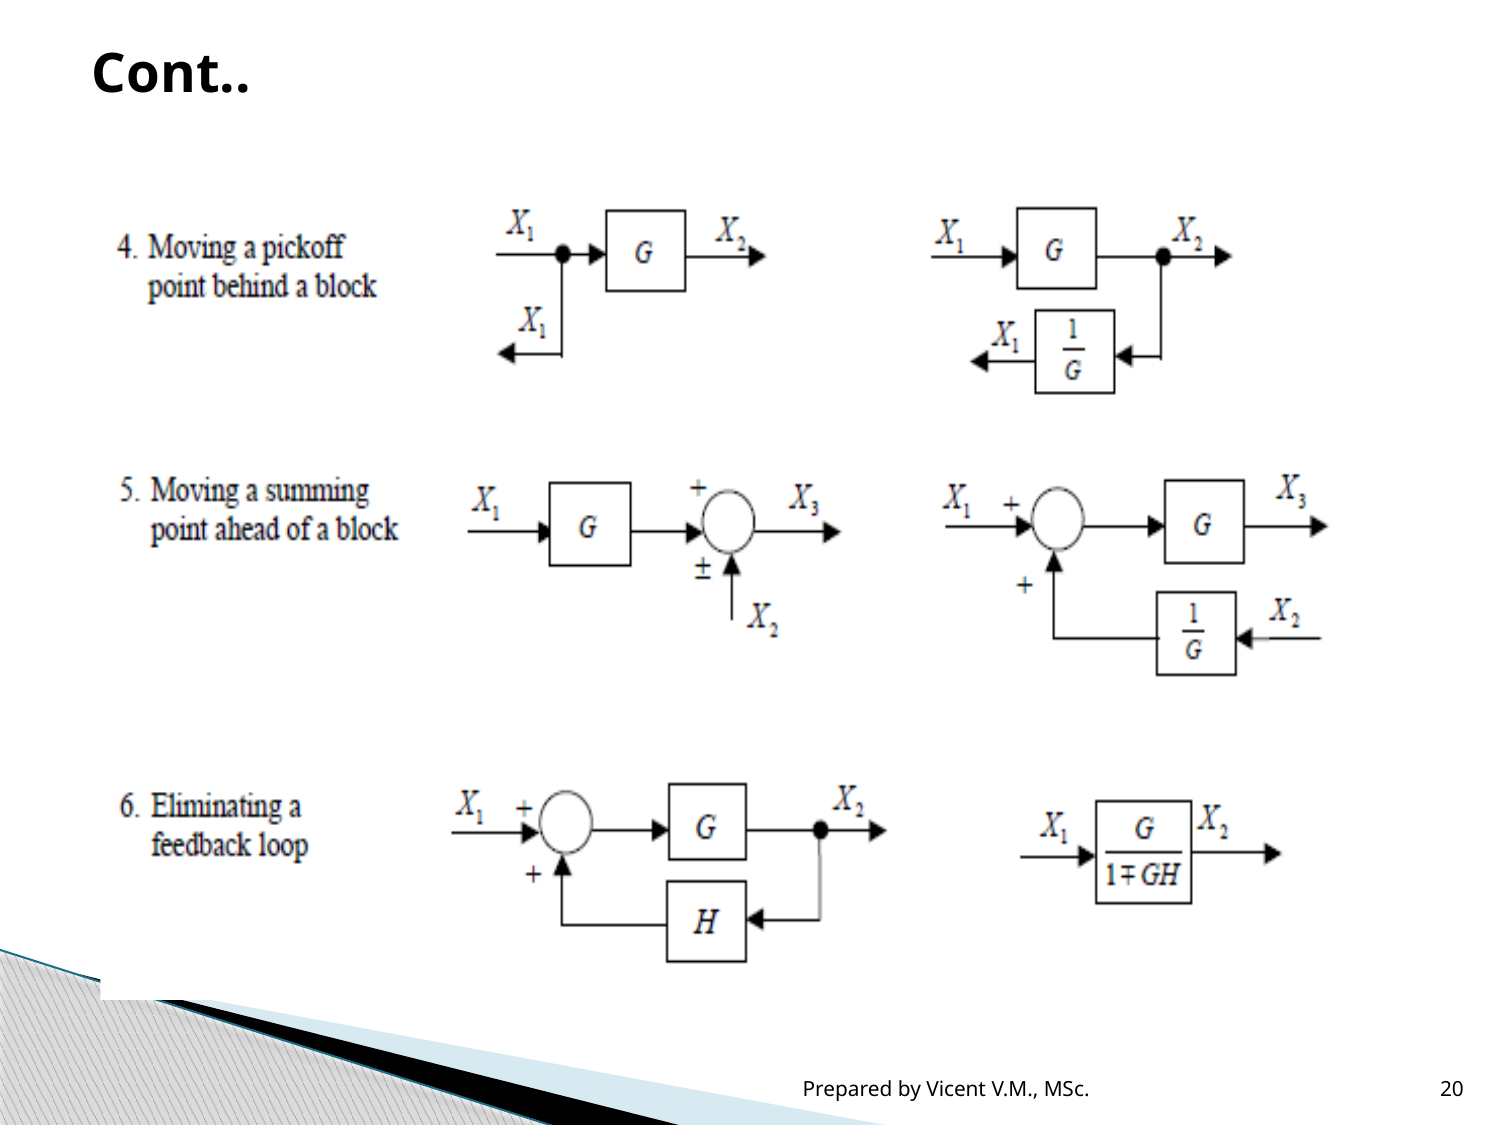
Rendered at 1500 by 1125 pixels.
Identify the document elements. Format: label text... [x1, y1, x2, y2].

footer Prepared by Vicent V.M., MSc. [718, 1051, 1105, 1112]
list [88, 125, 1439, 1035]
title Cont.. [76, 30, 1427, 112]
slide_number 20 [1418, 1051, 1479, 1112]
picture [100, 136, 1353, 1000]
